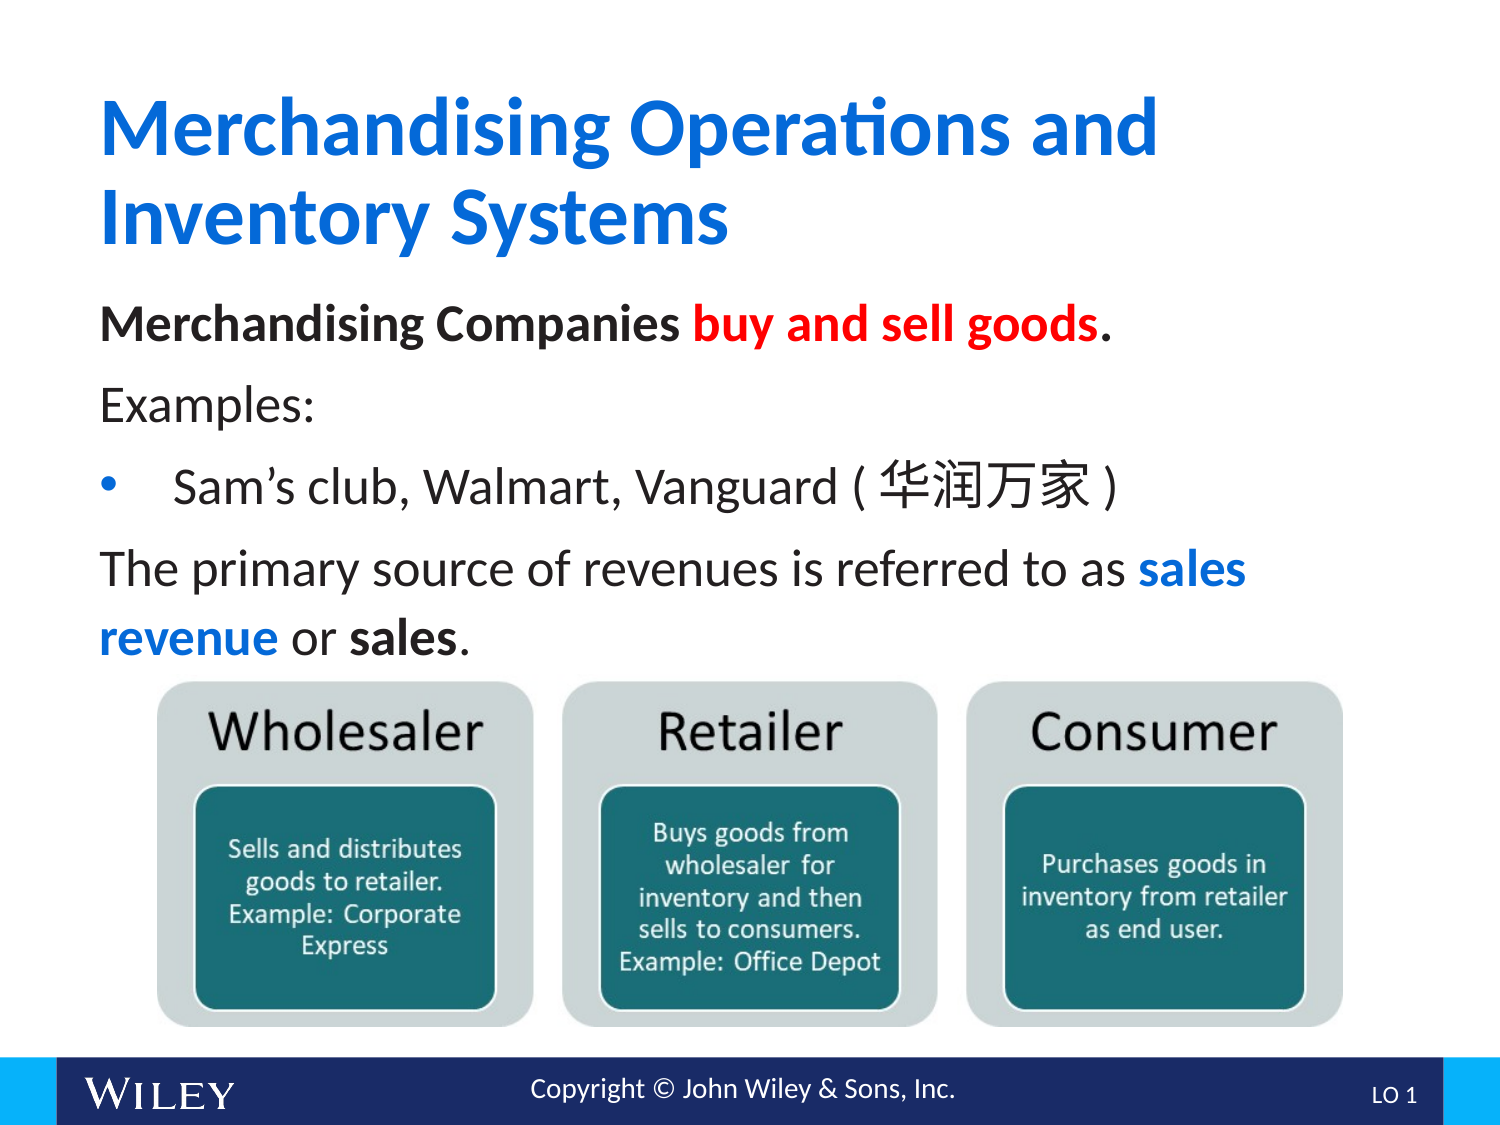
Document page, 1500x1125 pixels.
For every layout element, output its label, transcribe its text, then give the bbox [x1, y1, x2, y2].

picture [157, 674, 1343, 1027]
list Merchandising Companies buy and sell goods. Examples: Sam’s club, Walmart, Vanguard (华润万家) The primary source of revenues is referred to as sales revenue or sales. [84, 274, 1416, 675]
title Merchandising Operations and Inventory Systems [84, 75, 1416, 215]
list L O 1 [1309, 1065, 1433, 1125]
